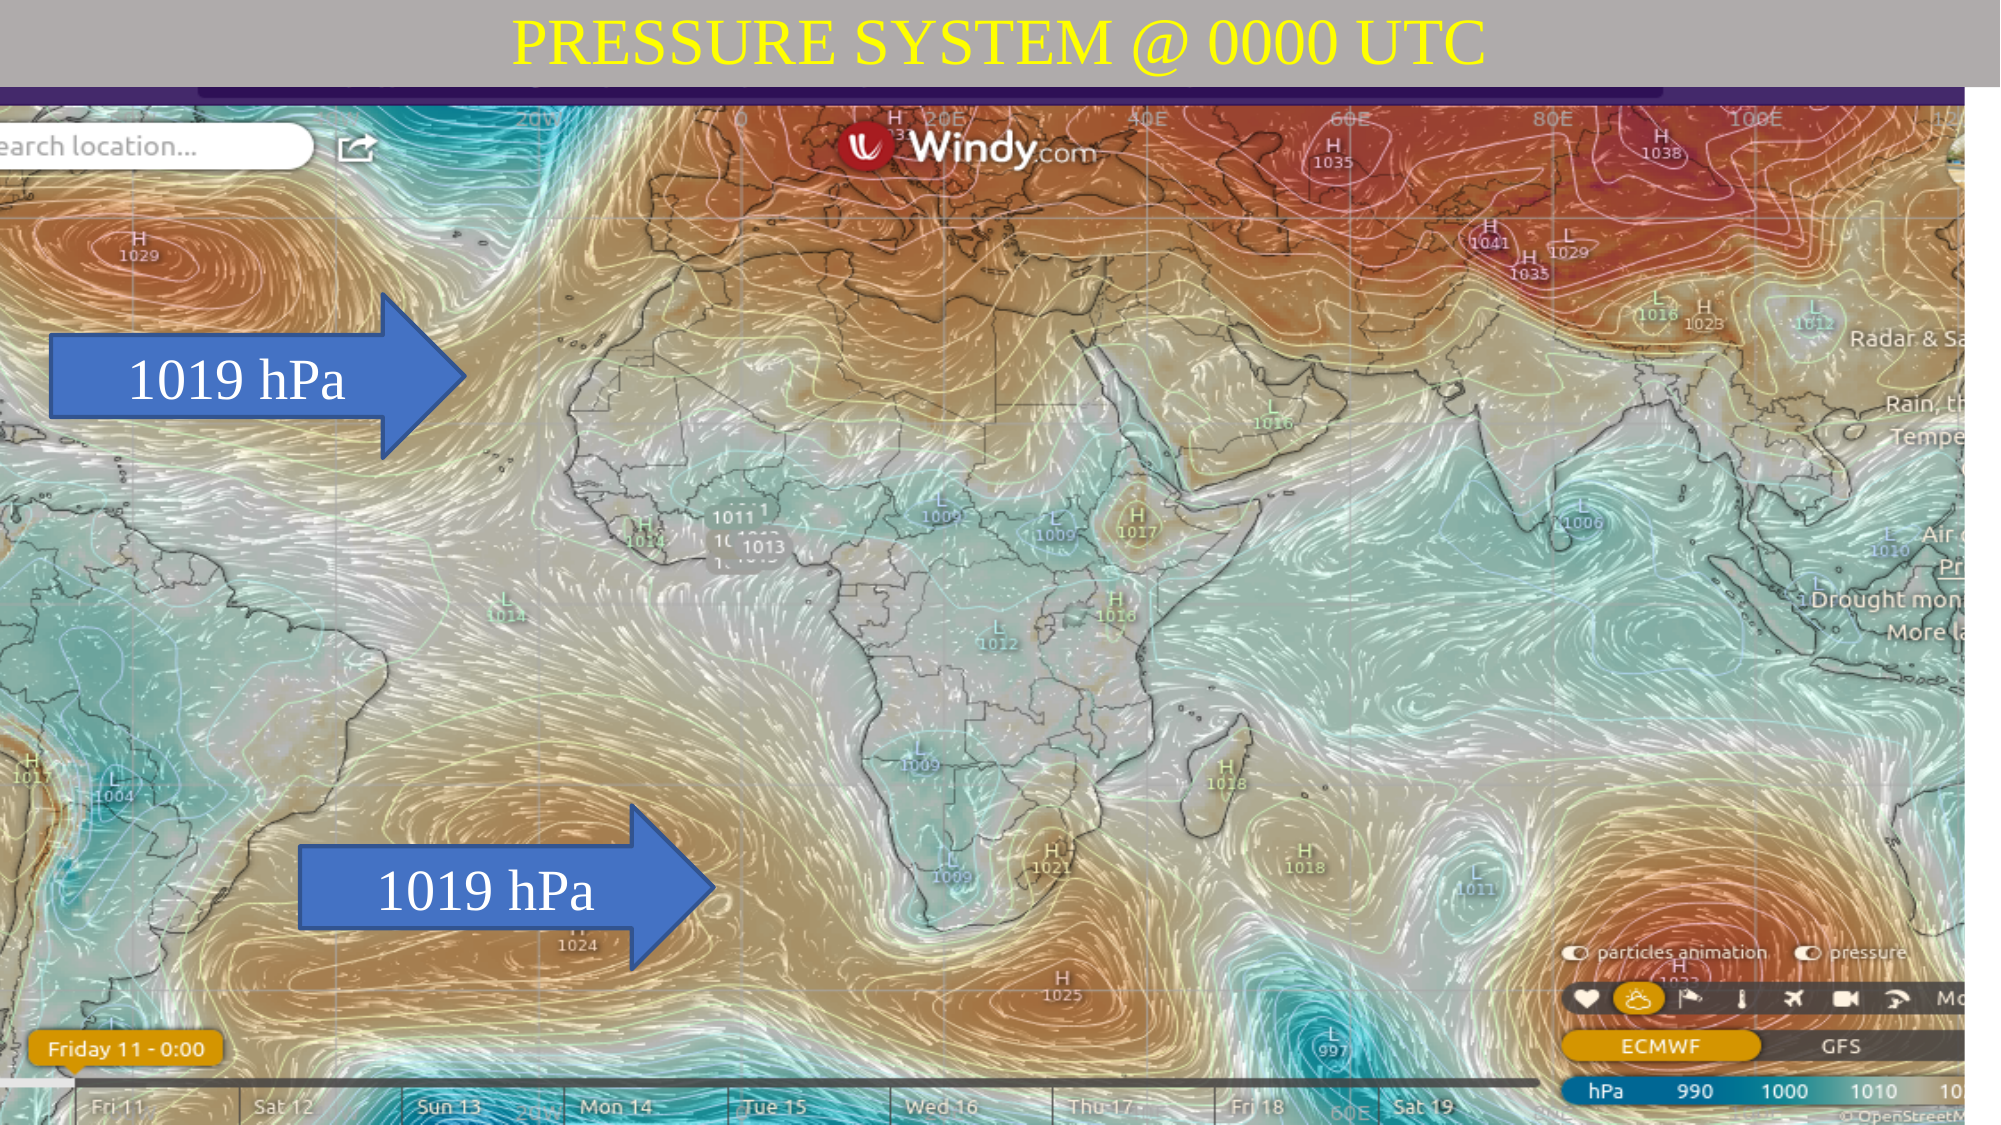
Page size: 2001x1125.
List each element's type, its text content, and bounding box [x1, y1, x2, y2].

picture [0, 86, 1965, 1125]
title PRESSURE SYSTEM @ 0000 UTC [0, 0, 2000, 88]
